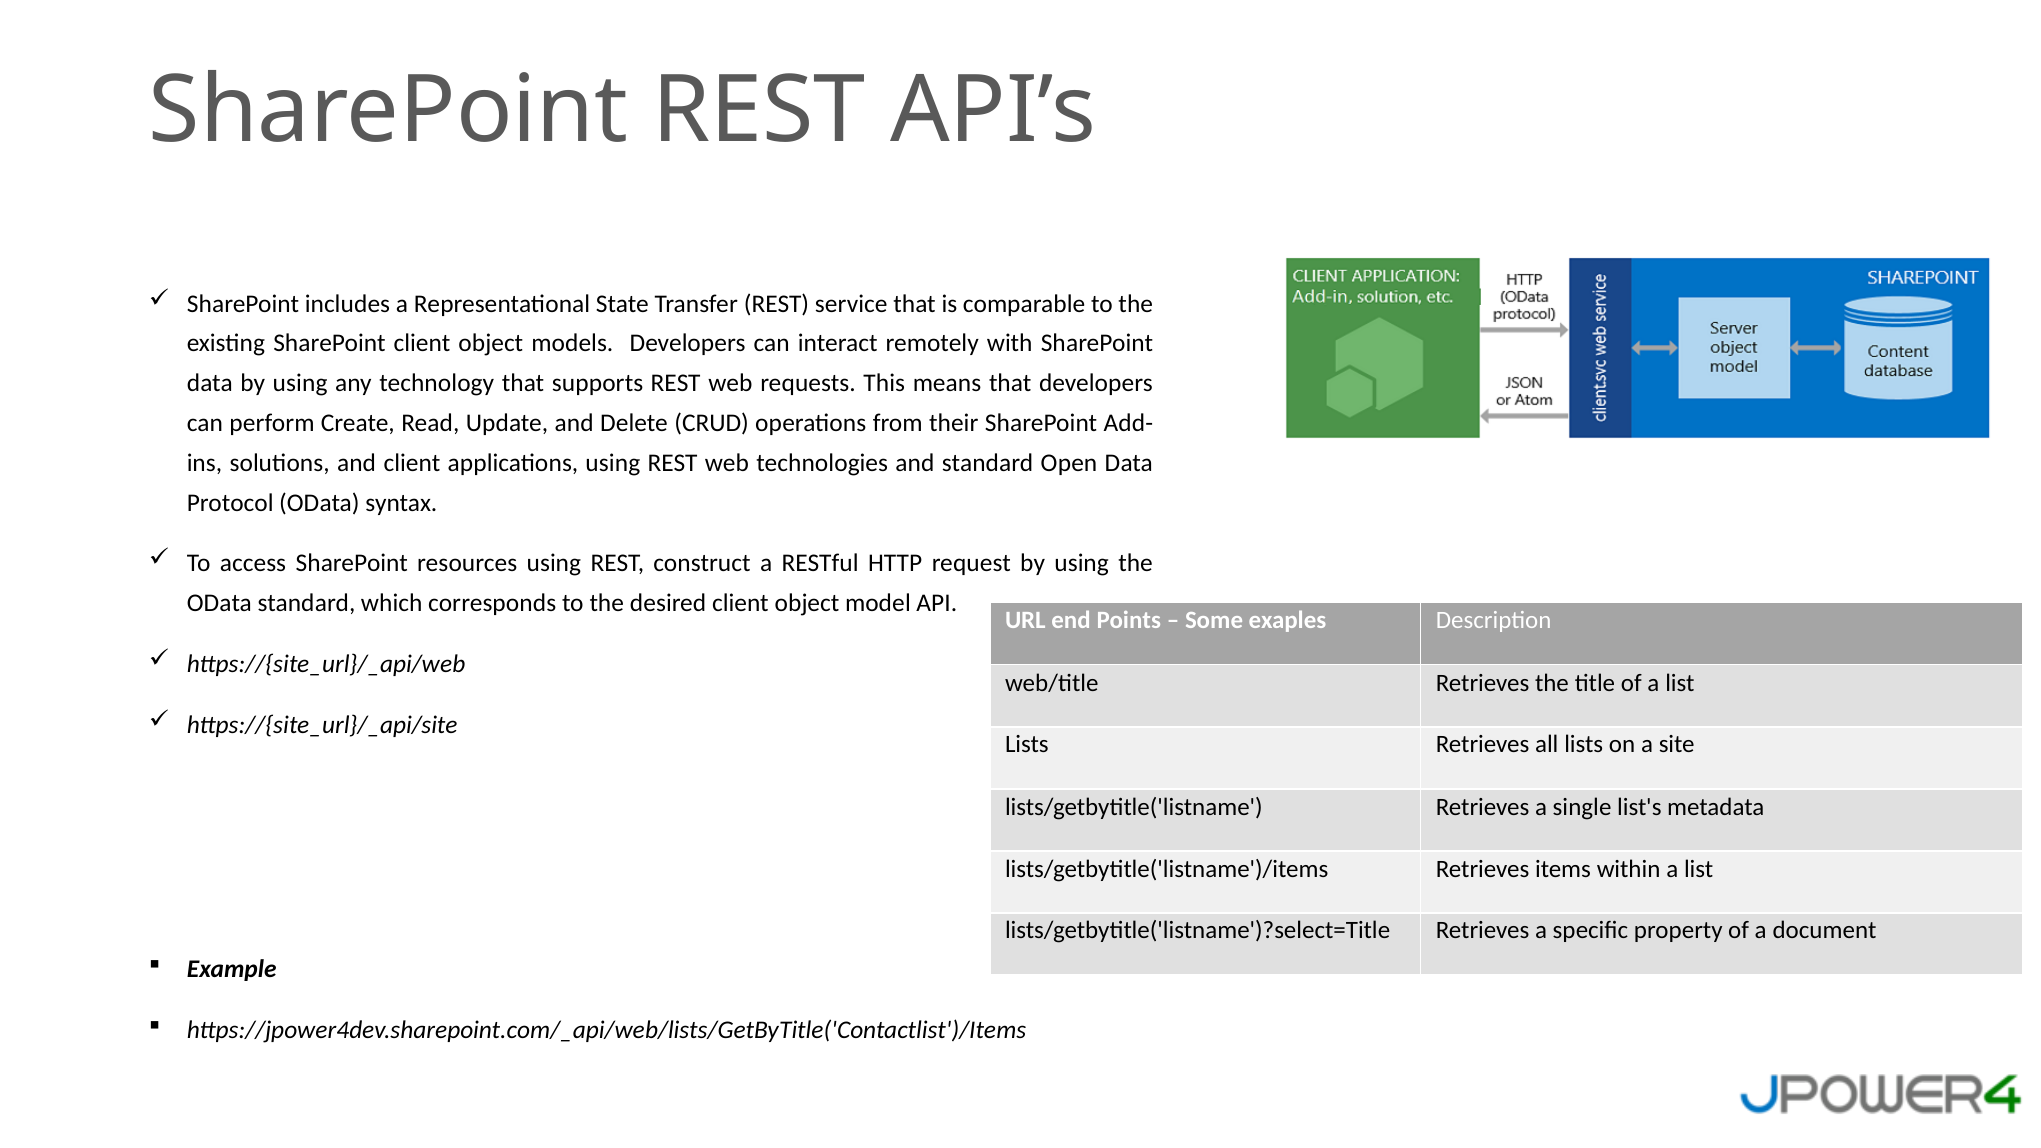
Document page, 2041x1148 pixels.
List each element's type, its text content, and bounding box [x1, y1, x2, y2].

table_cell Lists [991, 728, 1420, 788]
table_cell lists/getbytitle('listname') [991, 790, 1420, 850]
table_cell lists/getbytitle('listname')?select=Title [991, 914, 1420, 974]
table_header Description [1421, 603, 2022, 664]
table_cell Retrieves the title of a list [1421, 665, 2022, 726]
table_cell Retrieves all lists on a site [1421, 728, 2022, 788]
table_cell web/title [991, 665, 1420, 726]
list SharePoint includes a Representational State Transfer (REST) service that is comparable to the existing SharePoint client object models. Developers can interact remotely with SharePoint data by using any technology that supports REST web requests. This means that developers can perform Create, Read, Update, and Delete (CRUD) operations from their SharePoint Add-ins, solutions, and client applications, using REST web technologies and standard Open Data Protocol (OData) syntax. To access SharePoint resources using REST, construct a RESTful HTTP request by using the OData standard, which corresponds to the desired client object model API. https://{site_url}/_api/web https://{site_url}/_api/site Example https://jpower4dev.sharepoint.com/_api/web/lists/GetByTitle('Contactlist')/Items [133, 270, 1171, 1065]
table_header URL end Points – Some exaples [991, 603, 1420, 664]
table_cell Retrieves a specific property of a document [1421, 914, 2022, 974]
table_cell lists/getbytitle('listname')/items [991, 852, 1420, 912]
picture [1735, 1073, 2026, 1119]
title SharePoint REST API’s [133, 0, 1760, 222]
picture [1283, 255, 1995, 442]
table_cell Retrieves items within a list [1421, 852, 2022, 912]
table_cell Retrieves a single list's metadata [1421, 790, 2022, 850]
